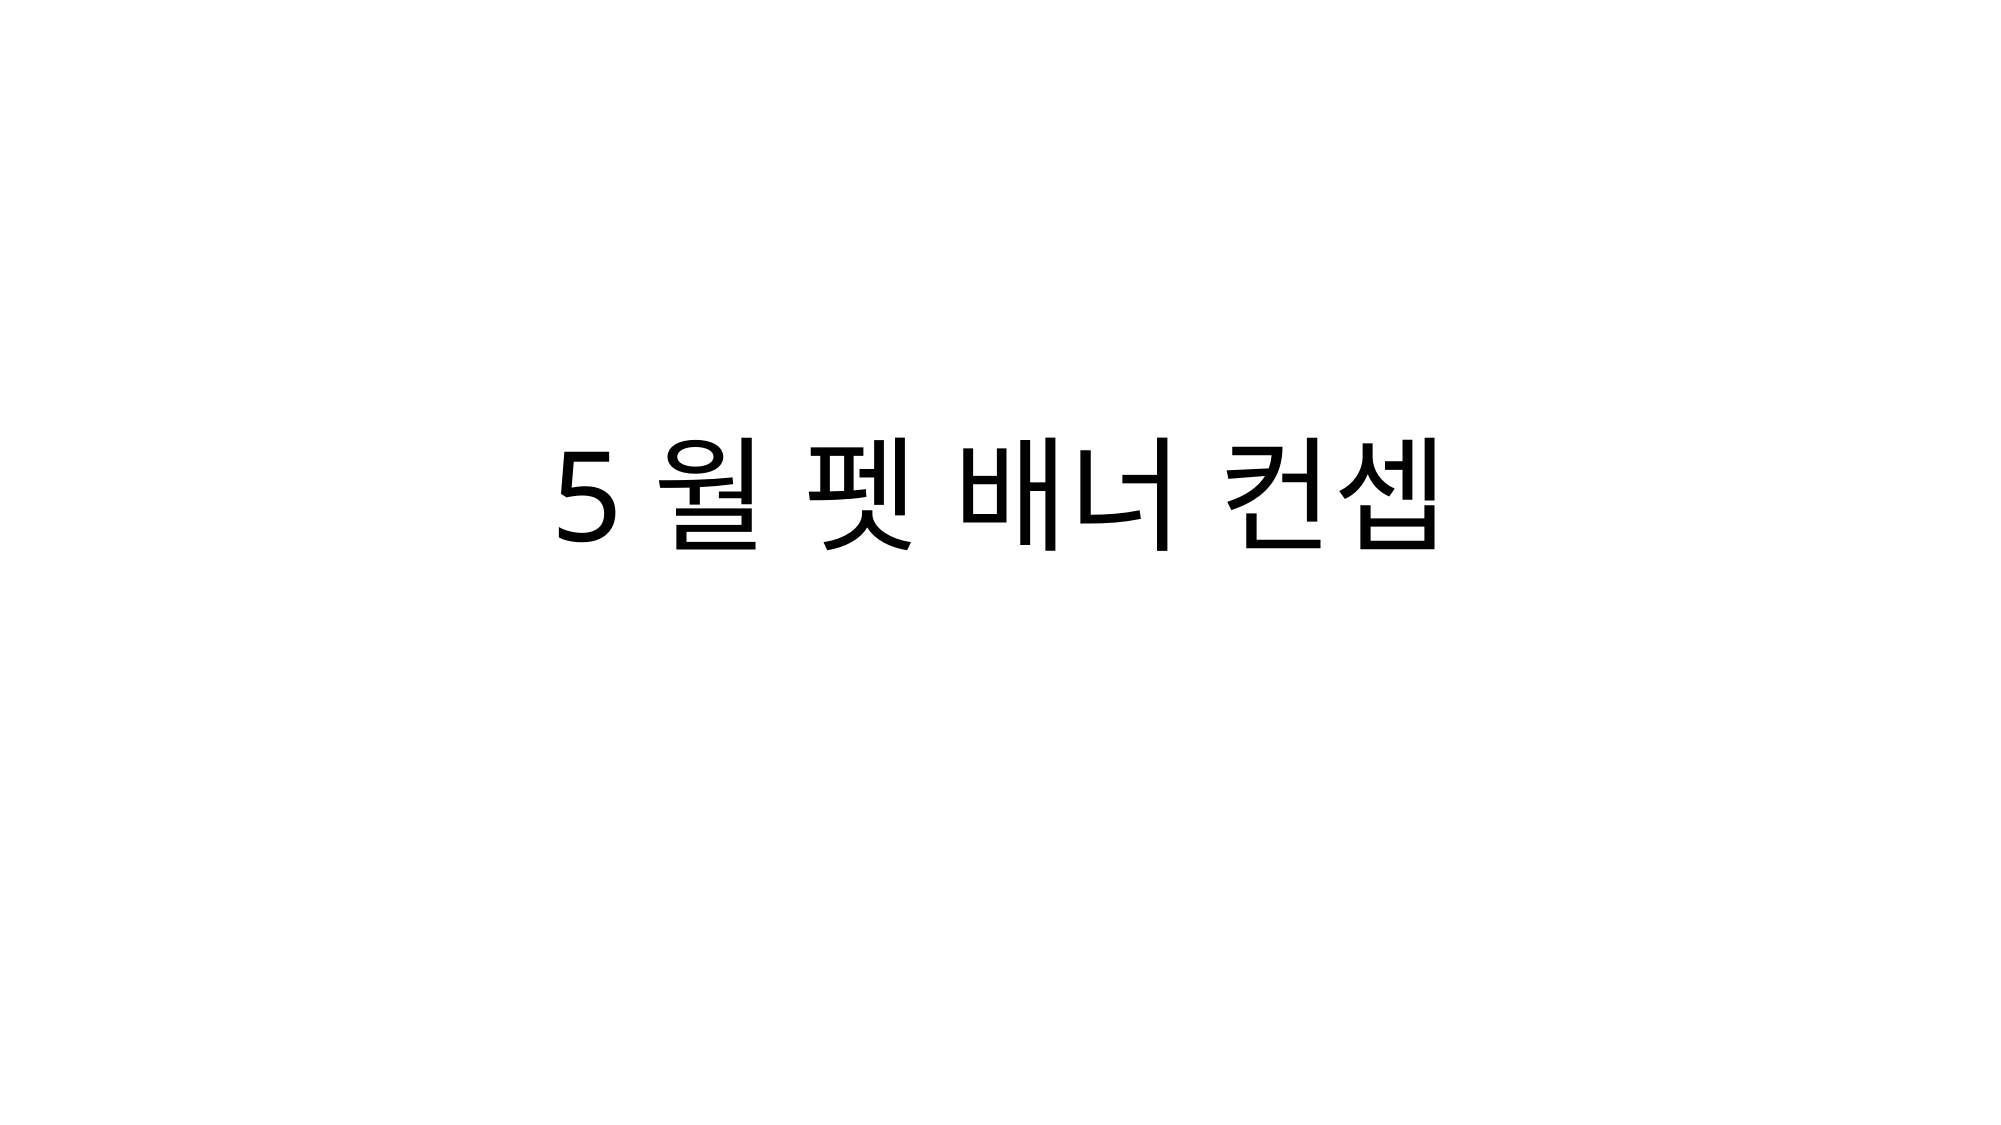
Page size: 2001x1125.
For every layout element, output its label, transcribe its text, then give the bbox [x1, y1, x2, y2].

title 5월 펫 배너 컨셉 [249, 184, 1750, 576]
